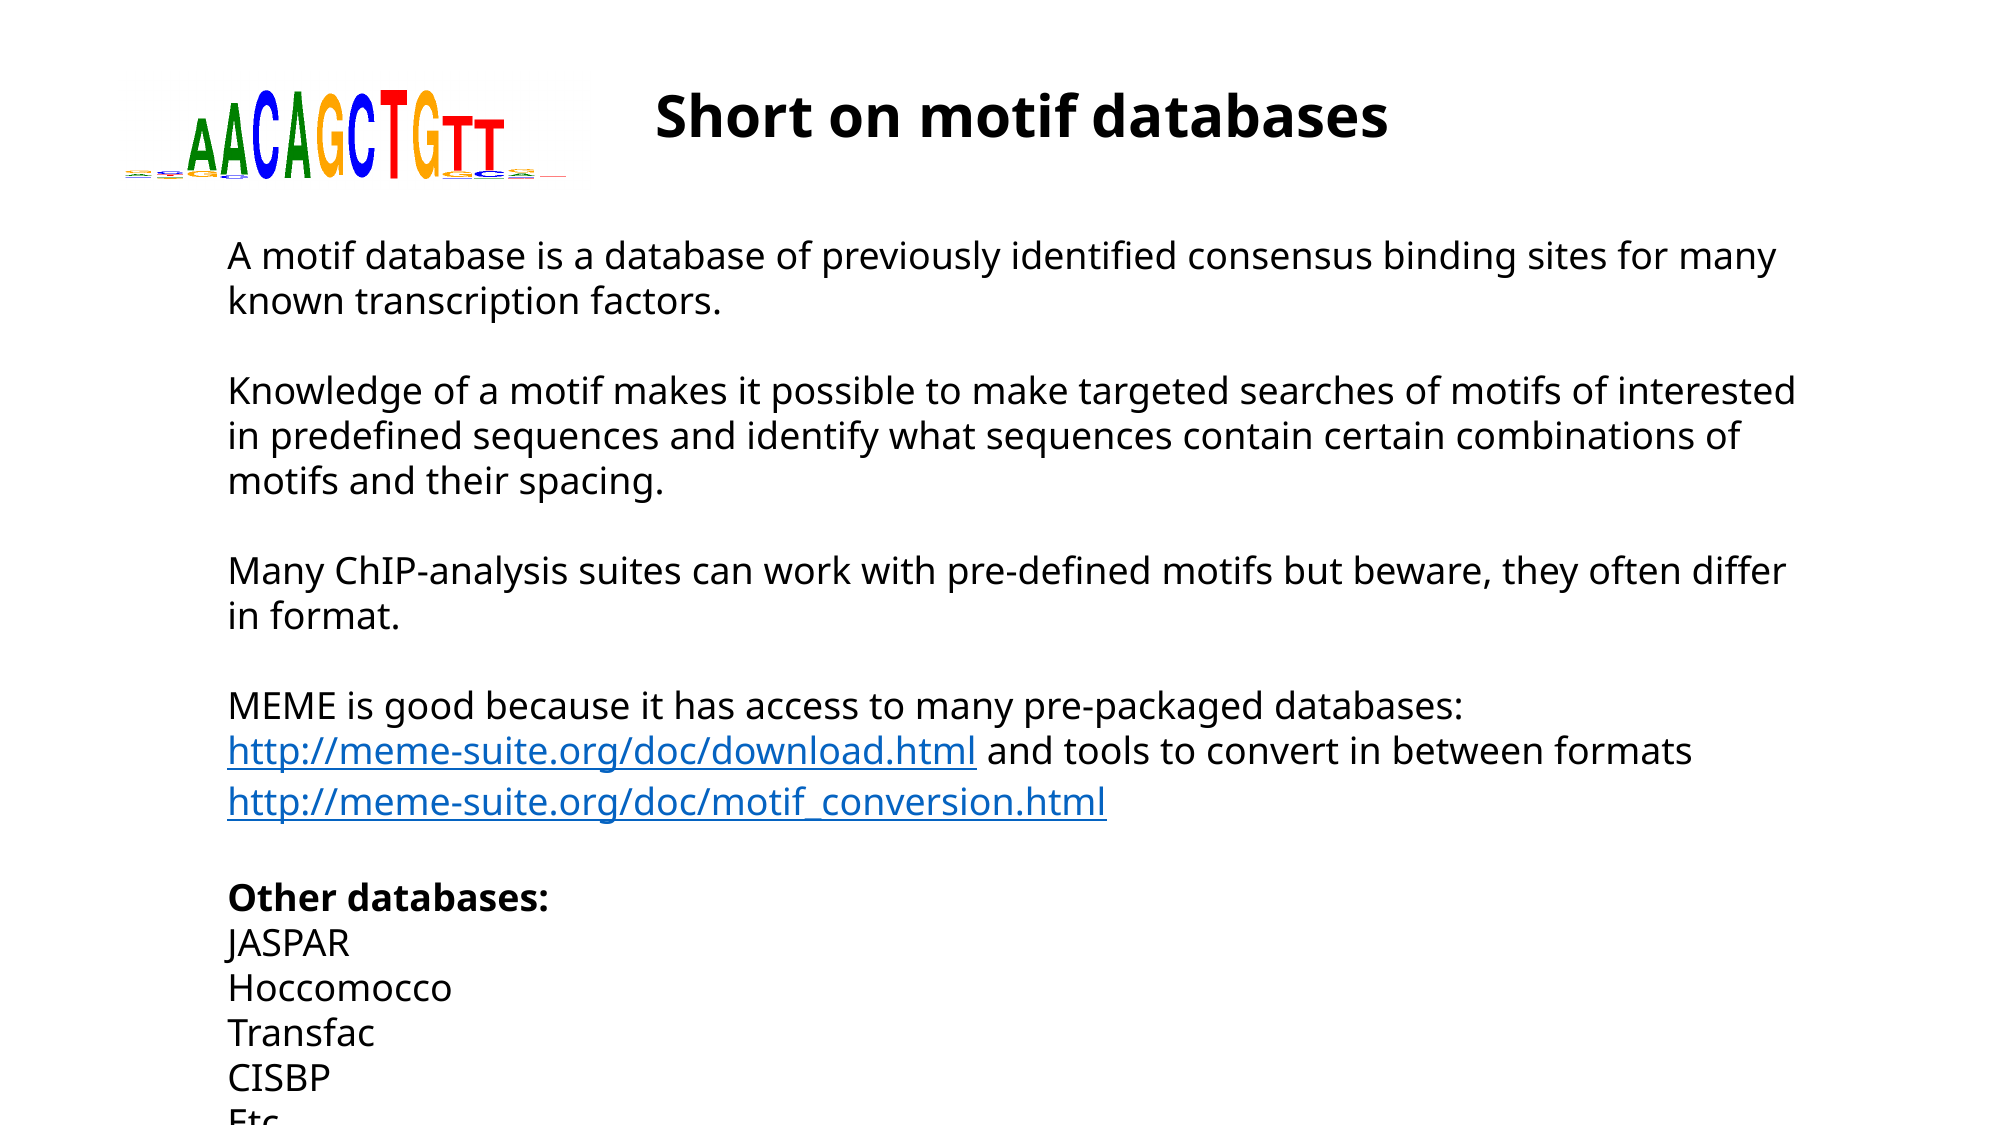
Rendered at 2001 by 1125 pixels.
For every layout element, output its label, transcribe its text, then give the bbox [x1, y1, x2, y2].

text_box Short on motif databases [591, 71, 1880, 156]
text_box A motif database is a database of previously identified consensus binding sites for many known transcription factors. Knowledge of a motif makes it possible to make targeted searches of motifs of interested in predefined sequences and identify what sequences contain certain combinations of motifs and their spacing. Many ChIP-analysis suites can work with pre-defined motifs but beware, they often differ in format. MEME is good because it has access to many pre-packaged databases: http://meme-suite.org/doc/download.html and tools to convert in between formats http://meme-suite.org/doc/motif_conversion.html Other databases: JASPAR Hoccomocco Transfac CISBP Etc. [212, 224, 1832, 1125]
picture [118, 71, 591, 190]
